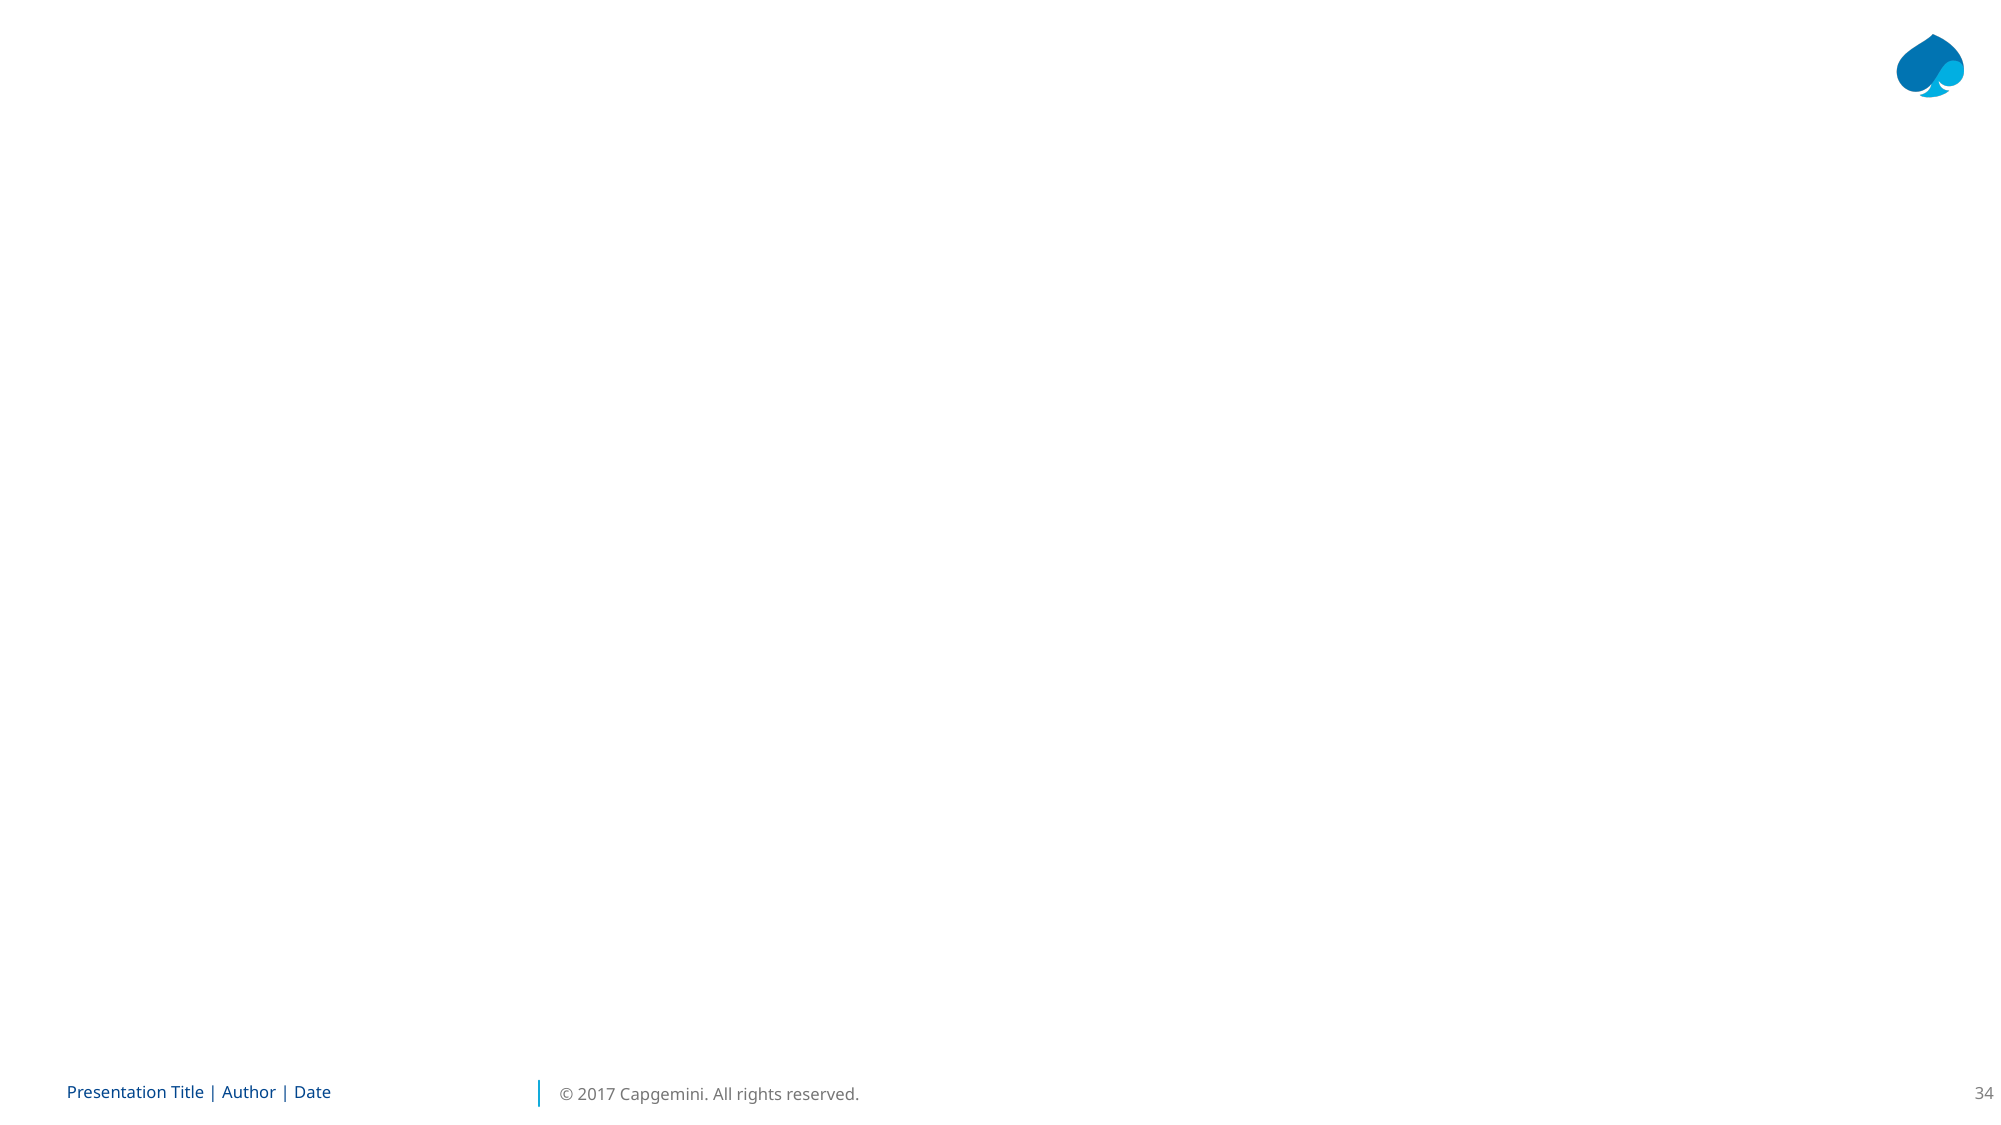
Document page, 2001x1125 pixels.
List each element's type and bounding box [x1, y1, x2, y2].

picture [1894, 34, 1964, 107]
picture [1936, 34, 1964, 62]
